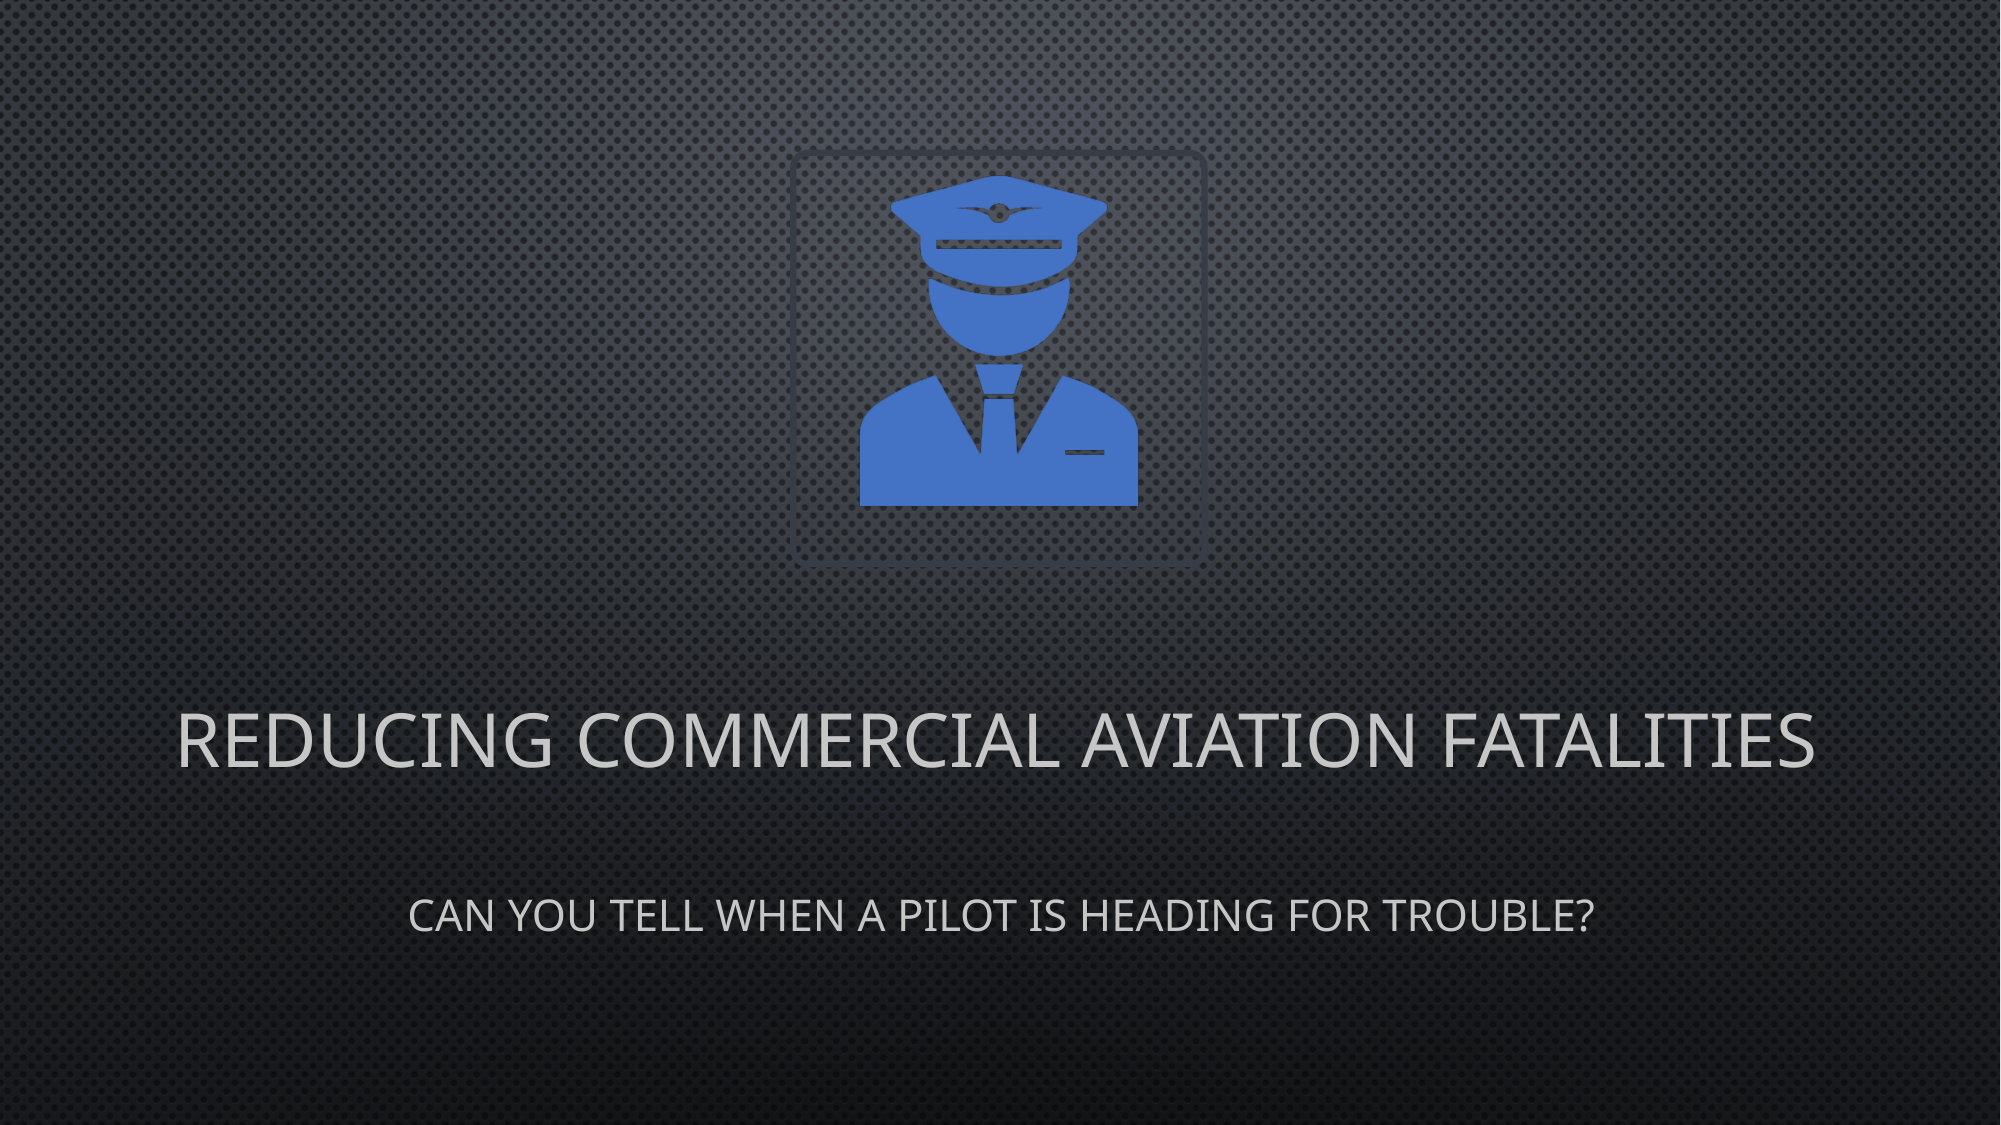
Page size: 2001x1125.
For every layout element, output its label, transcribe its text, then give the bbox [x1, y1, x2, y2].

title Reducing Commercial Aviation Fatalities [104, 614, 1889, 881]
picture [793, 152, 1205, 565]
subtitle Can you tell when a pilot is heading for trouble? [206, 880, 1797, 1024]
